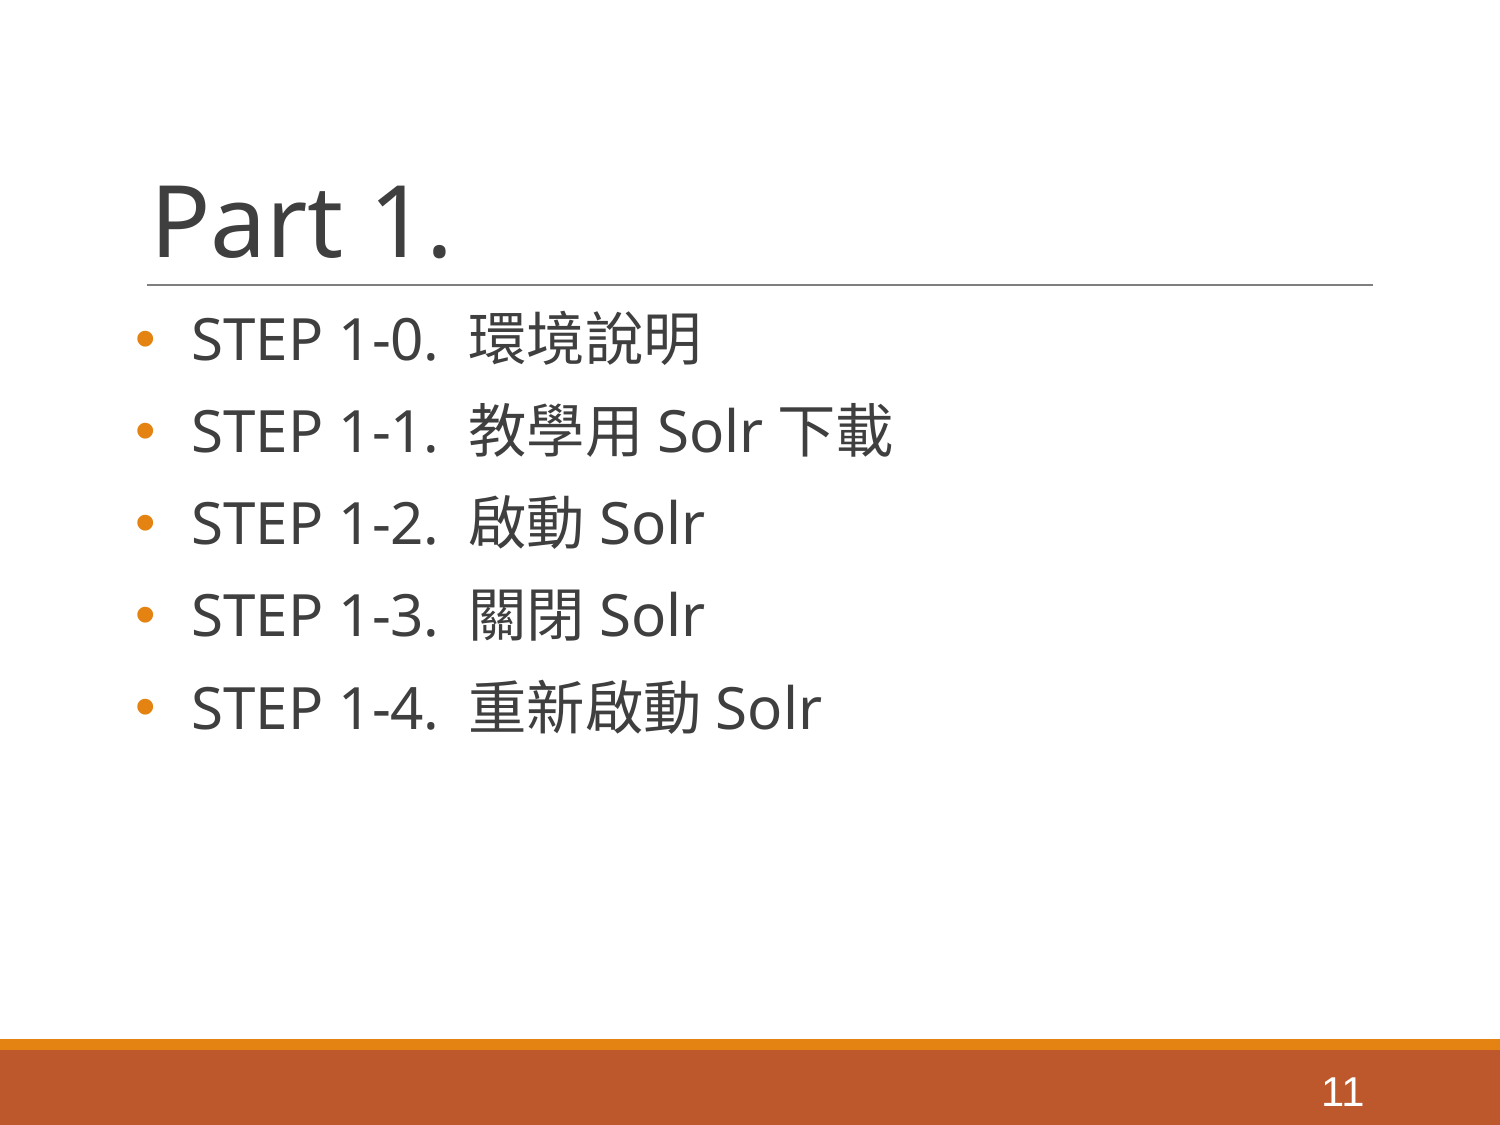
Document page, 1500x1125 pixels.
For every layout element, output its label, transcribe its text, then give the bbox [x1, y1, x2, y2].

slide_number ‹#› [1218, 1059, 1380, 1120]
title Part 1. [135, 152, 1373, 285]
list STEP 1-0. 環境說明 STEP 1-1. 教學用Solr下載 STEP 1-2. 啟動Solr STEP 1-3. 關閉Solr STEP 1-4. 重新啟動Solr [135, 302, 1373, 963]
